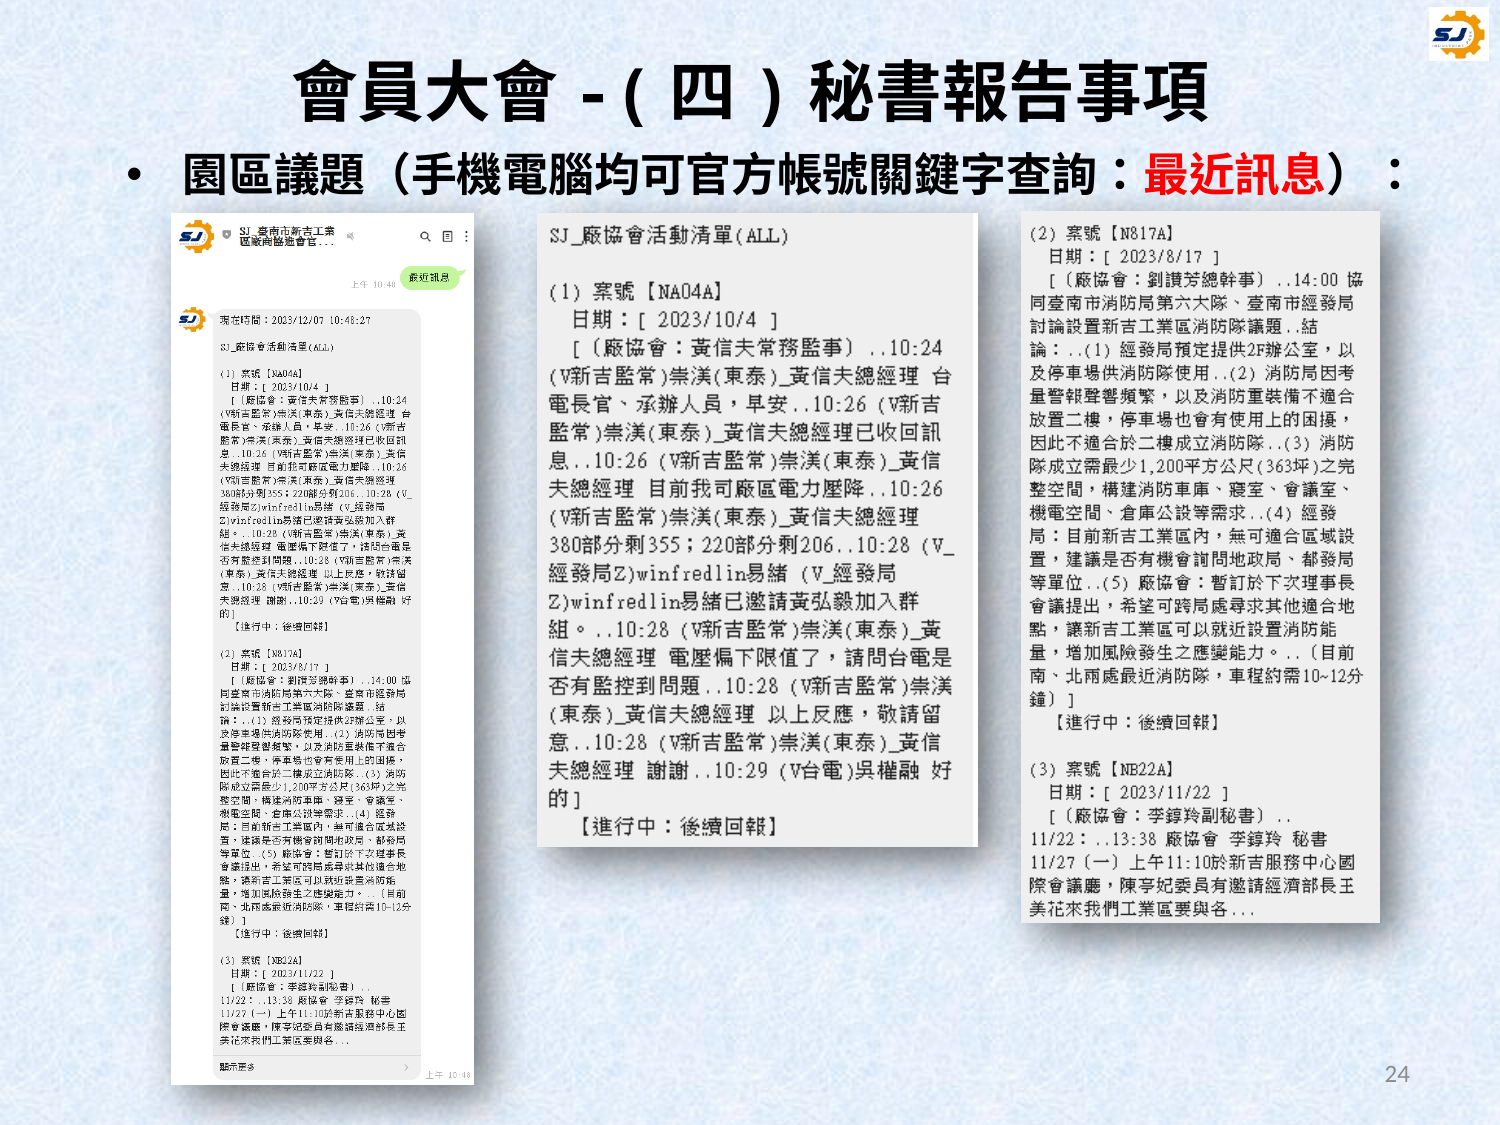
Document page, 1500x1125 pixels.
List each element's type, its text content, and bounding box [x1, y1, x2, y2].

text_box 會員大會-(四)秘書報告事項 [41, 42, 1459, 138]
slide_number 24 [1074, 1042, 1425, 1103]
picture [0, 0, 1500, 1125]
text_box 園區議題（手機電腦均可官方帳號關鍵字查詢：最近訊息）： [111, 138, 1489, 209]
